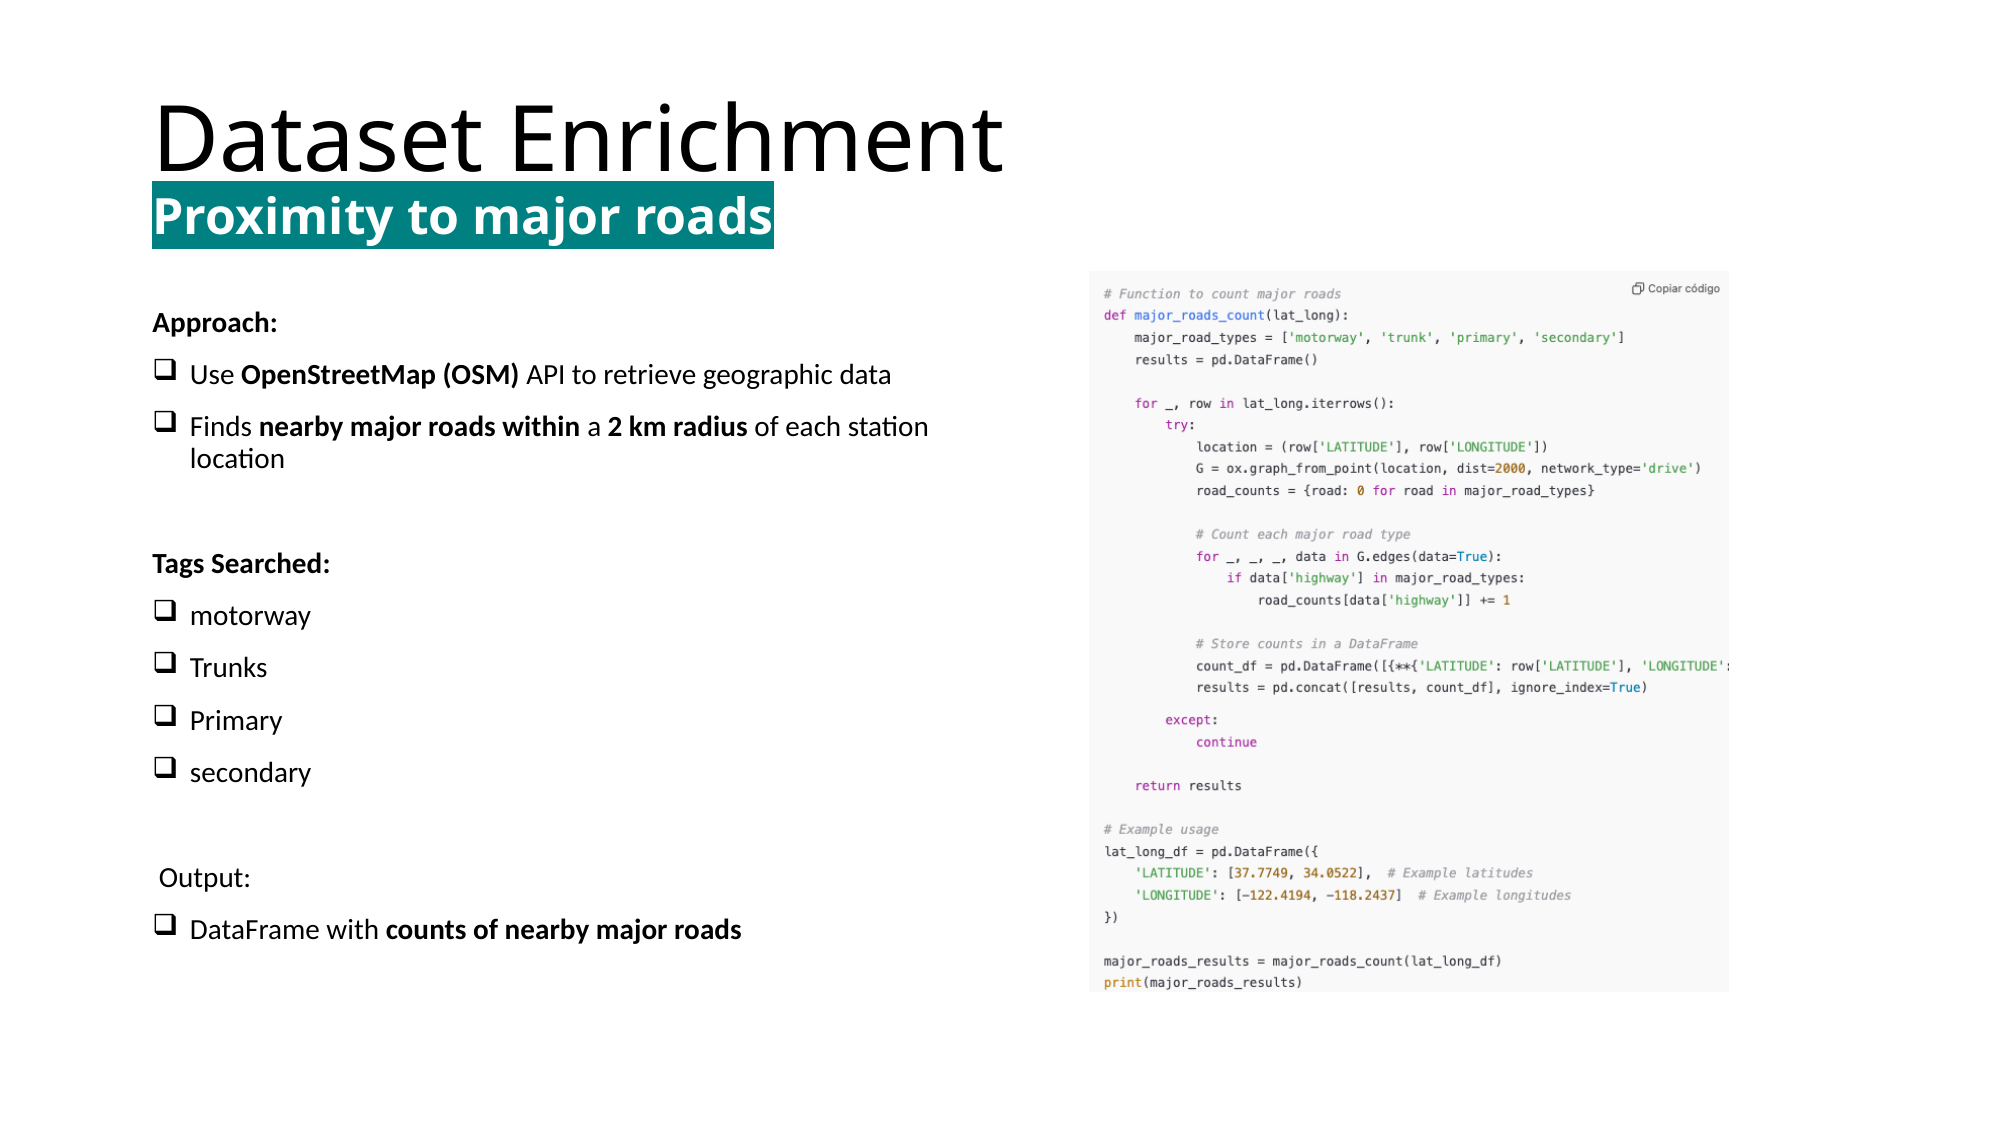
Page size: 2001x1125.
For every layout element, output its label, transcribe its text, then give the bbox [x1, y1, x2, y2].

picture [1089, 271, 1729, 992]
list Approach: Use OpenStreetMap (OSM) API to retrieve geographic data Finds nearby major roads within a 2 km radius of each station location Tags Searched: motorway Trunks Primary secondary Output: DataFrame with counts of nearby major roads [137, 299, 988, 1014]
title Dataset Enrichment Proximity to major roads [137, 59, 1863, 278]
